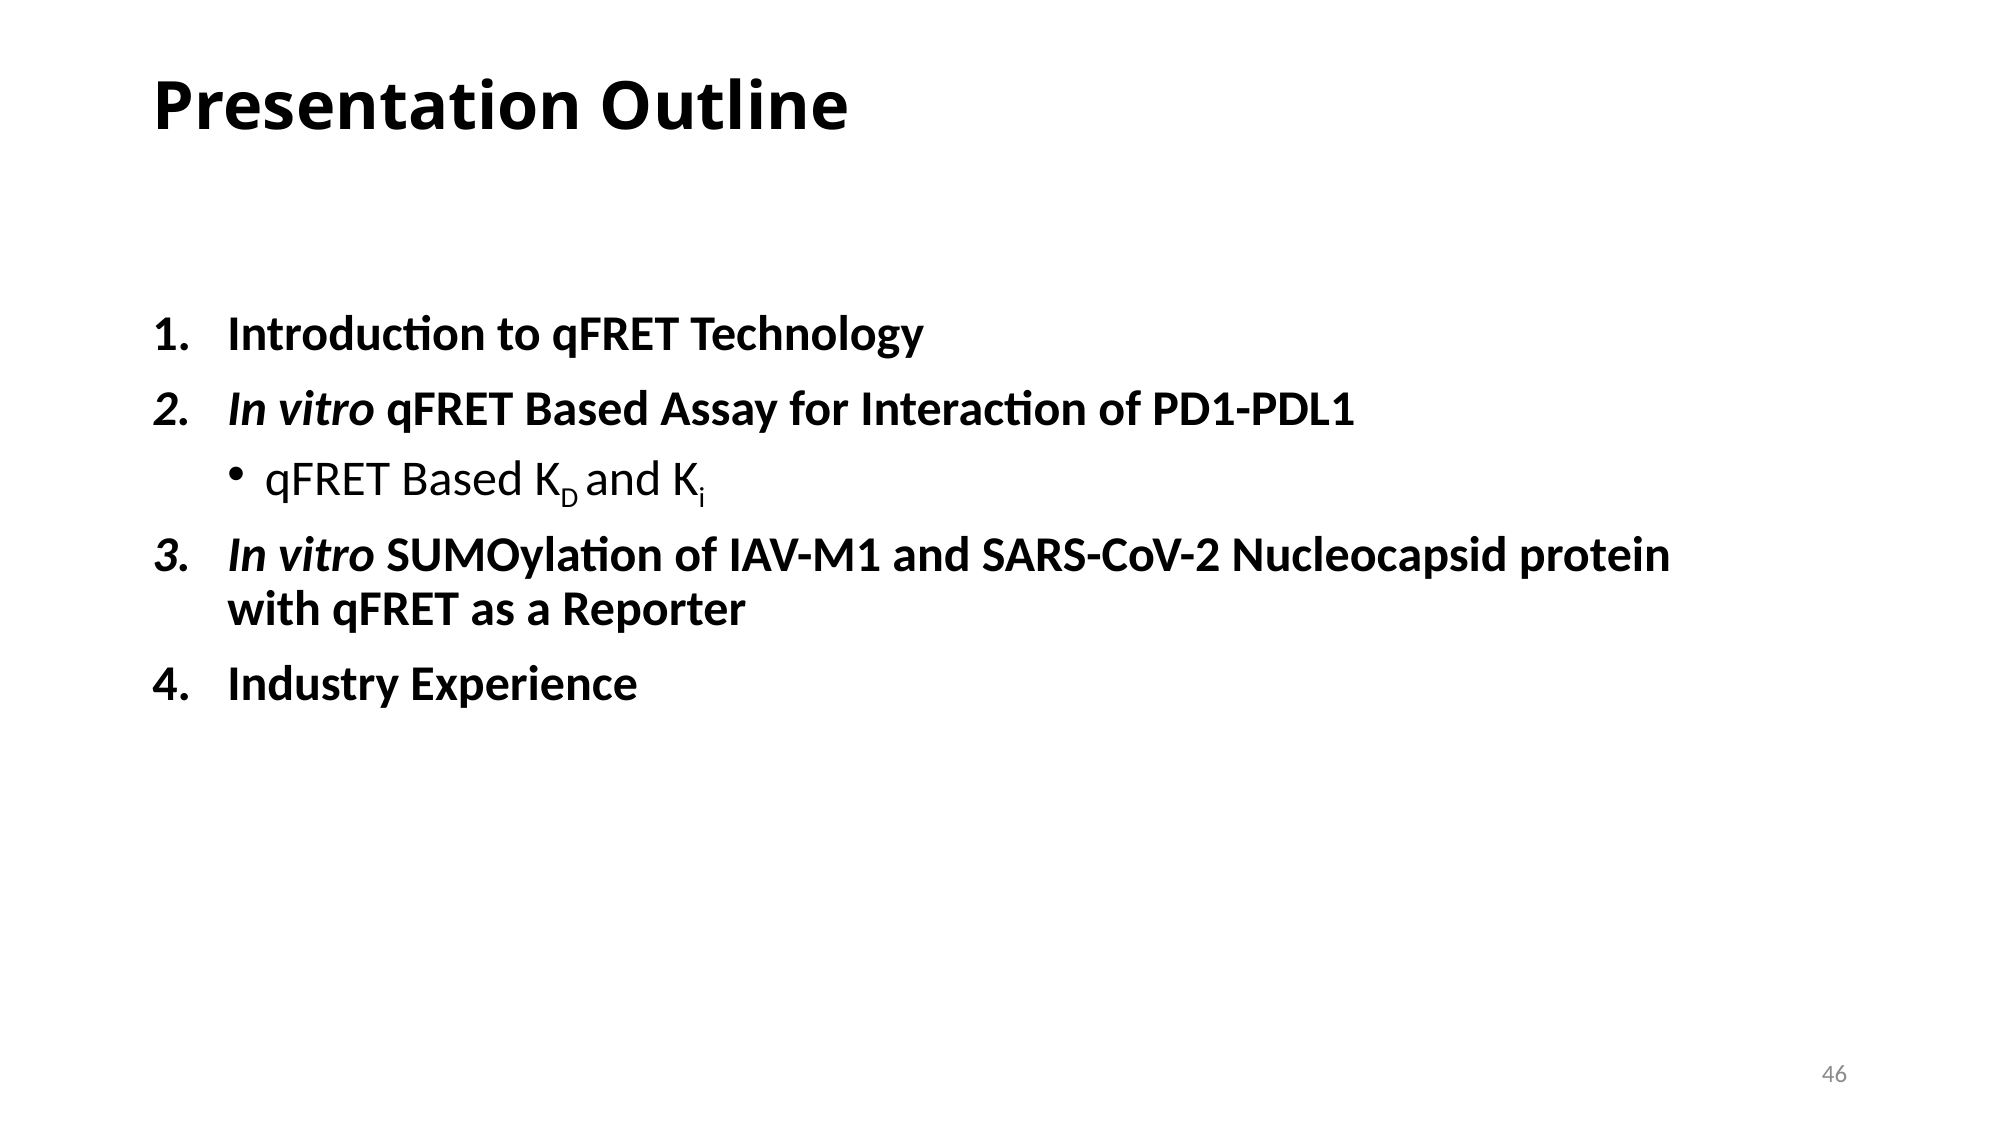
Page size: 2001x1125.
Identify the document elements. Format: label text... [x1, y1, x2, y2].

list Introduction to qFRET Technology In vitro qFRET Based Assay for Interaction of PD1-PDL1 qFRET Based KD and Ki In vitro SUMOylation of IAV-M1 and SARS-CoV-2 Nucleocapsid protein with qFRET as a Reporter Industry Experience [137, 299, 1756, 1014]
title Presentation Outline [137, 64, 1863, 283]
slide_number 46 [1412, 1042, 1863, 1103]
